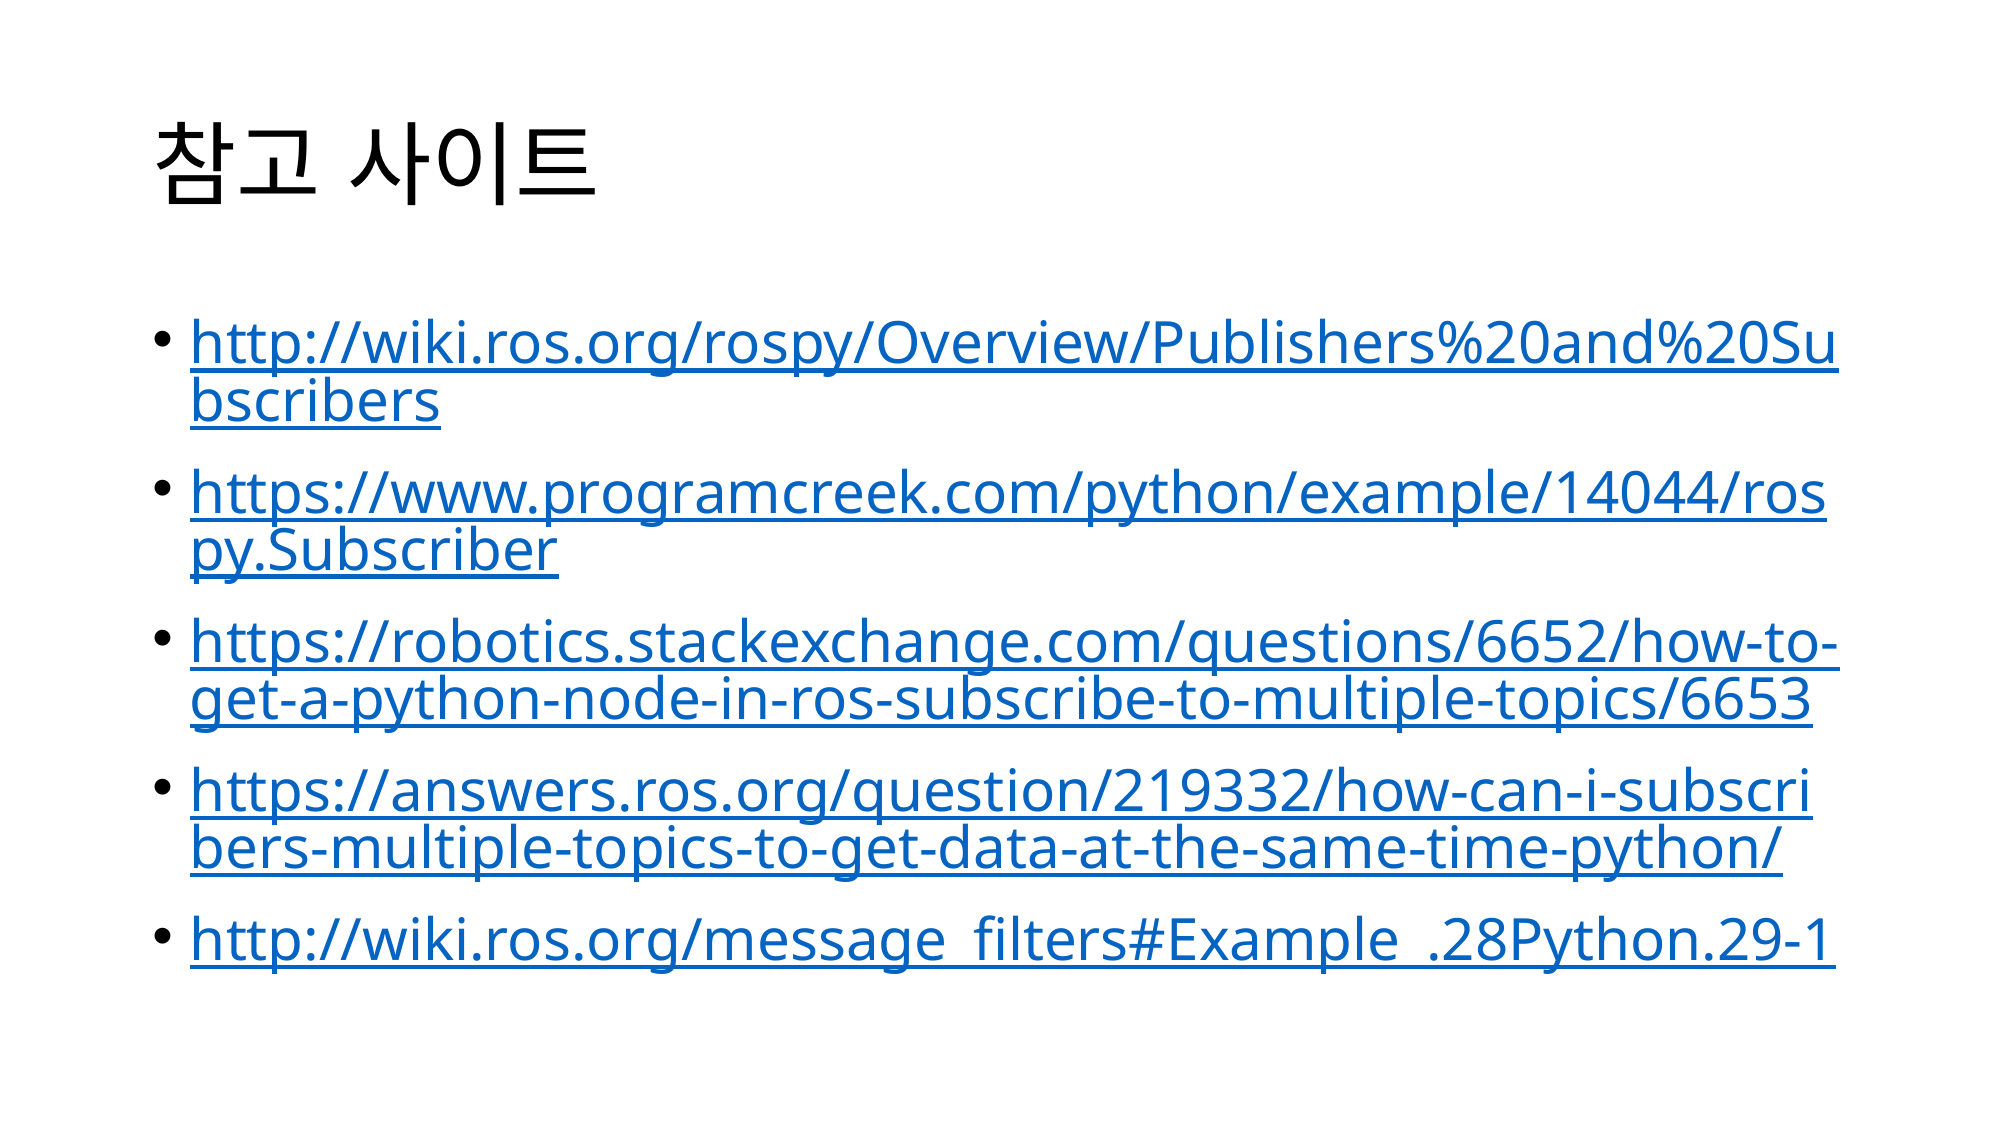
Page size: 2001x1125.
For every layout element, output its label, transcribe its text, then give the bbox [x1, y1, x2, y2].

list http://wiki.ros.org/rospy/Overview/Publishers%20and%20Subscribers https://www.programcreek.com/python/example/14044/rospy.Subscriber https://robotics.stackexchange.com/questions/6652/how-to-get-a-python-node-in-ros-subscribe-to-multiple-topics/6653 https://answers.ros.org/question/219332/how-can-i-subscribers-multiple-topics-to-get-data-at-the-same-time-python/ http://wiki.ros.org/message_filters#Example_.28Python.29-1 [137, 299, 1863, 1014]
title 참고 사이트 [137, 59, 1863, 278]
